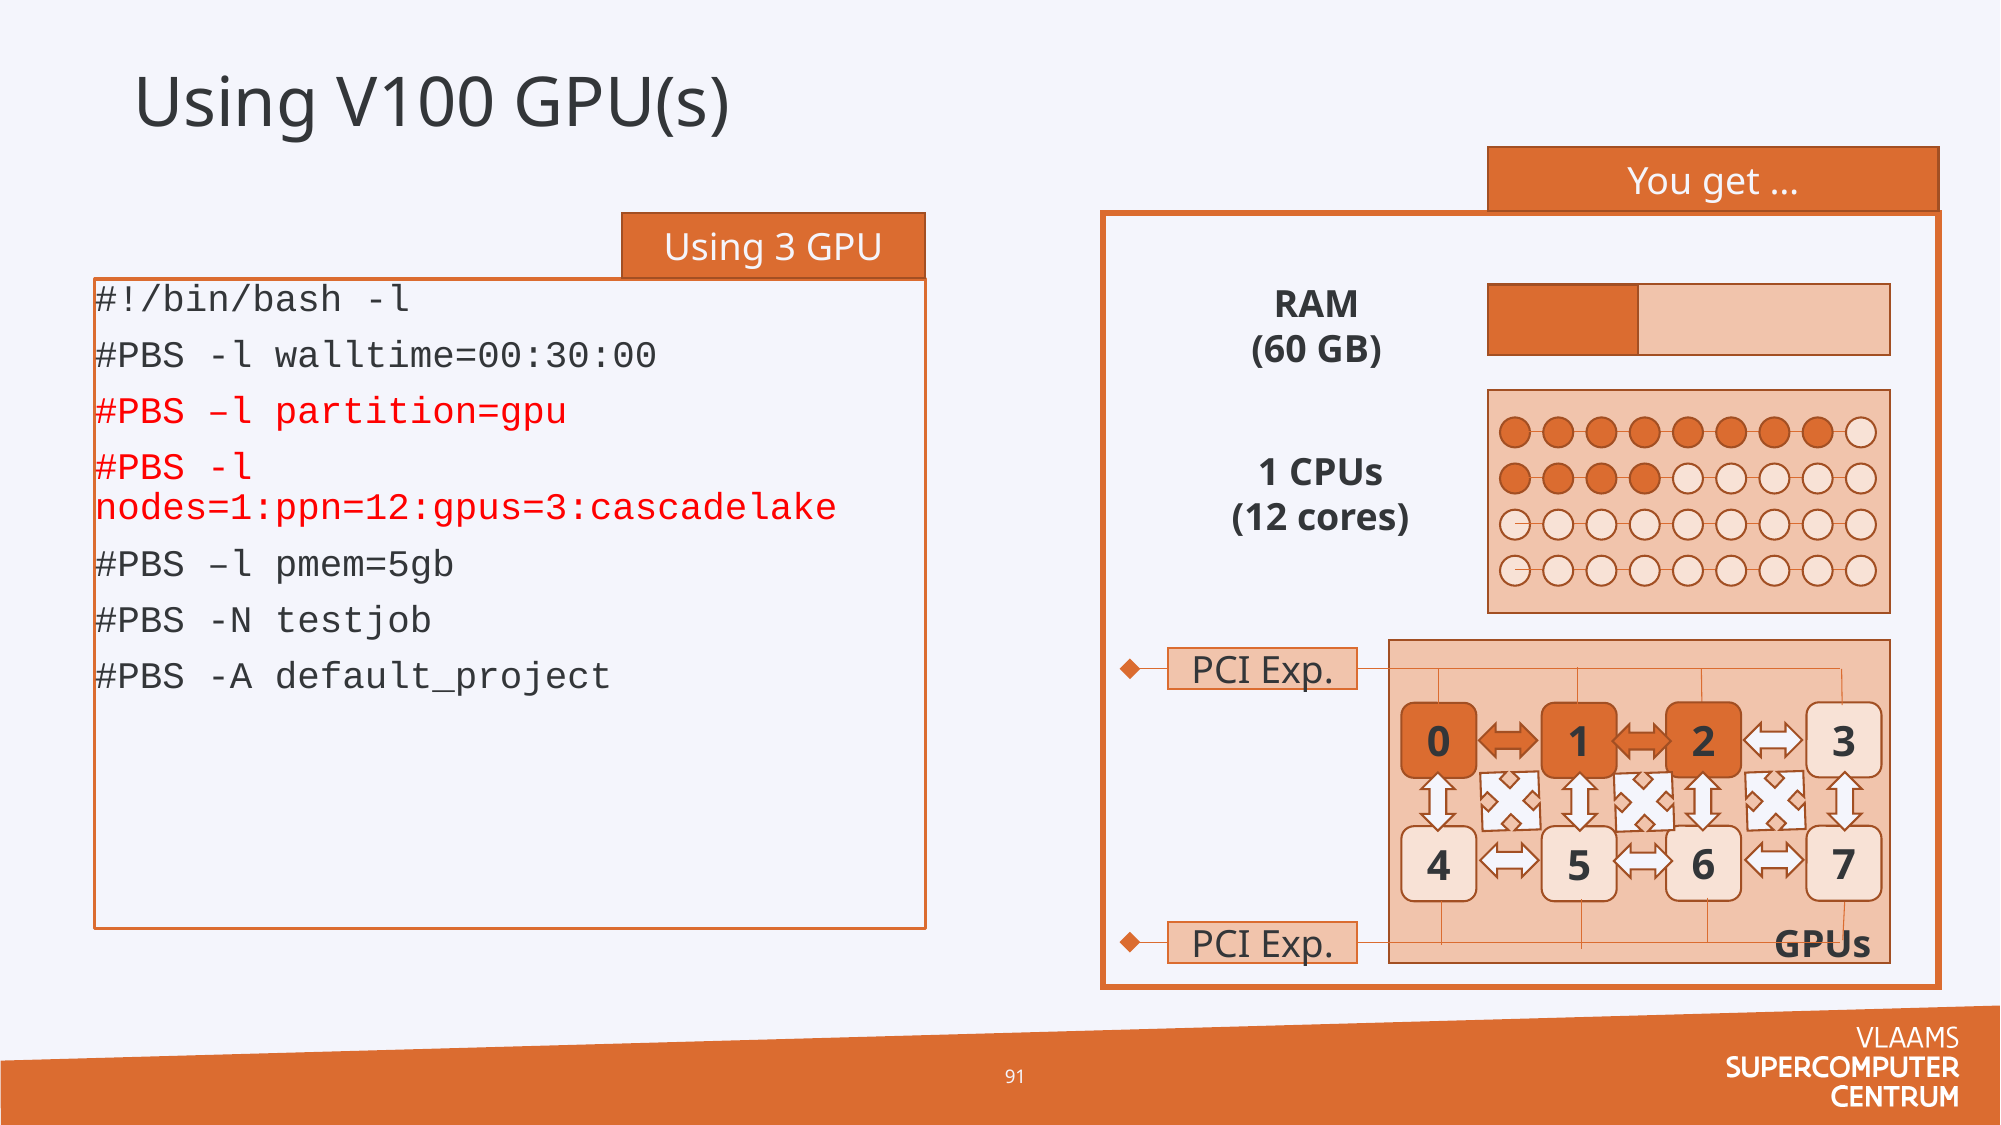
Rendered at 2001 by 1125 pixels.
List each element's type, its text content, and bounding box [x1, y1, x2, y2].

title Using V100 GPU(s) [118, 0, 1941, 213]
slide_number 91 [958, 1047, 1042, 1108]
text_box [1102, 147, 1939, 988]
list #!/bin/bash -l #PBS -l walltime=00:30:00 #PBS –l partition=gpu #PBS -l nodes=1:ppn=12:gpus=3:cascadelake #PBS –l pmem=5gb #PBS -N testjob #PBS -A default_project [94, 278, 926, 929]
text_box Using 3 GPU [621, 212, 926, 279]
picture [1725, 1021, 1960, 1117]
